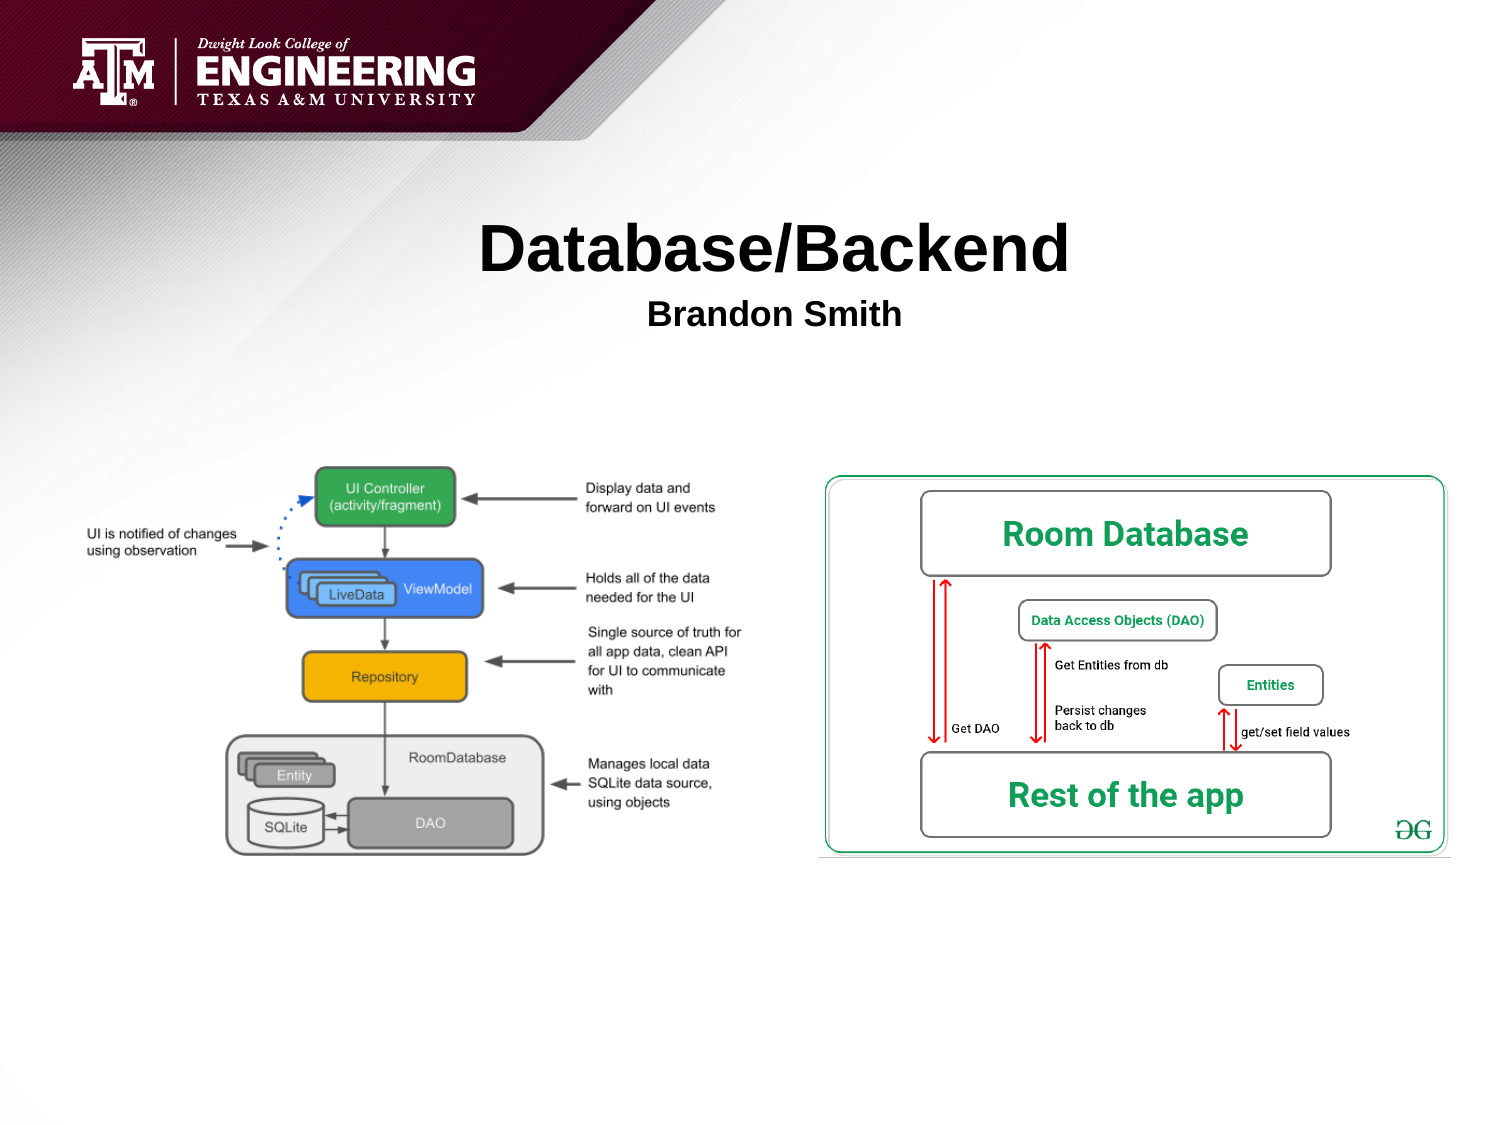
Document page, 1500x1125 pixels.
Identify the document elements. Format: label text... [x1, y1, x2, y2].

picture [0, 0, 1500, 1125]
title Database/Backend Brandon Smith [99, 197, 1450, 329]
